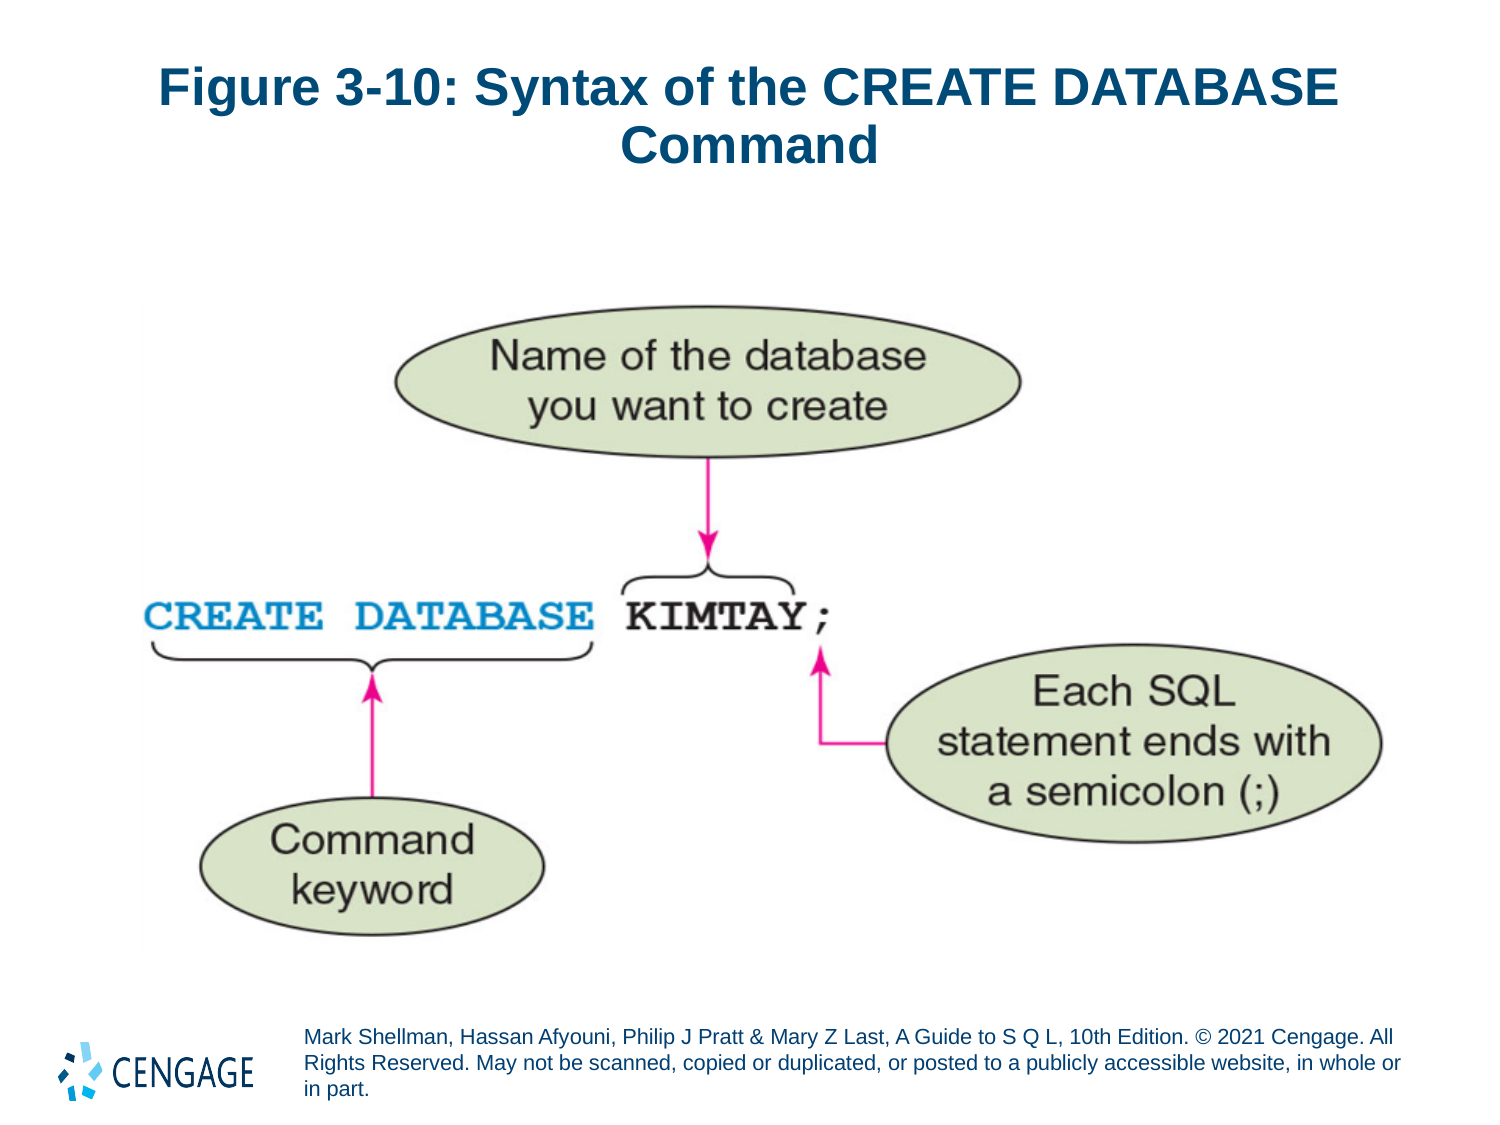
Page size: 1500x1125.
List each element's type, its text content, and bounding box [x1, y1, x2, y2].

picture [58, 1042, 253, 1101]
title Figure 3-10: Syntax of the CREATE DATABASE Command [103, 59, 1397, 171]
picture [129, 293, 1425, 953]
